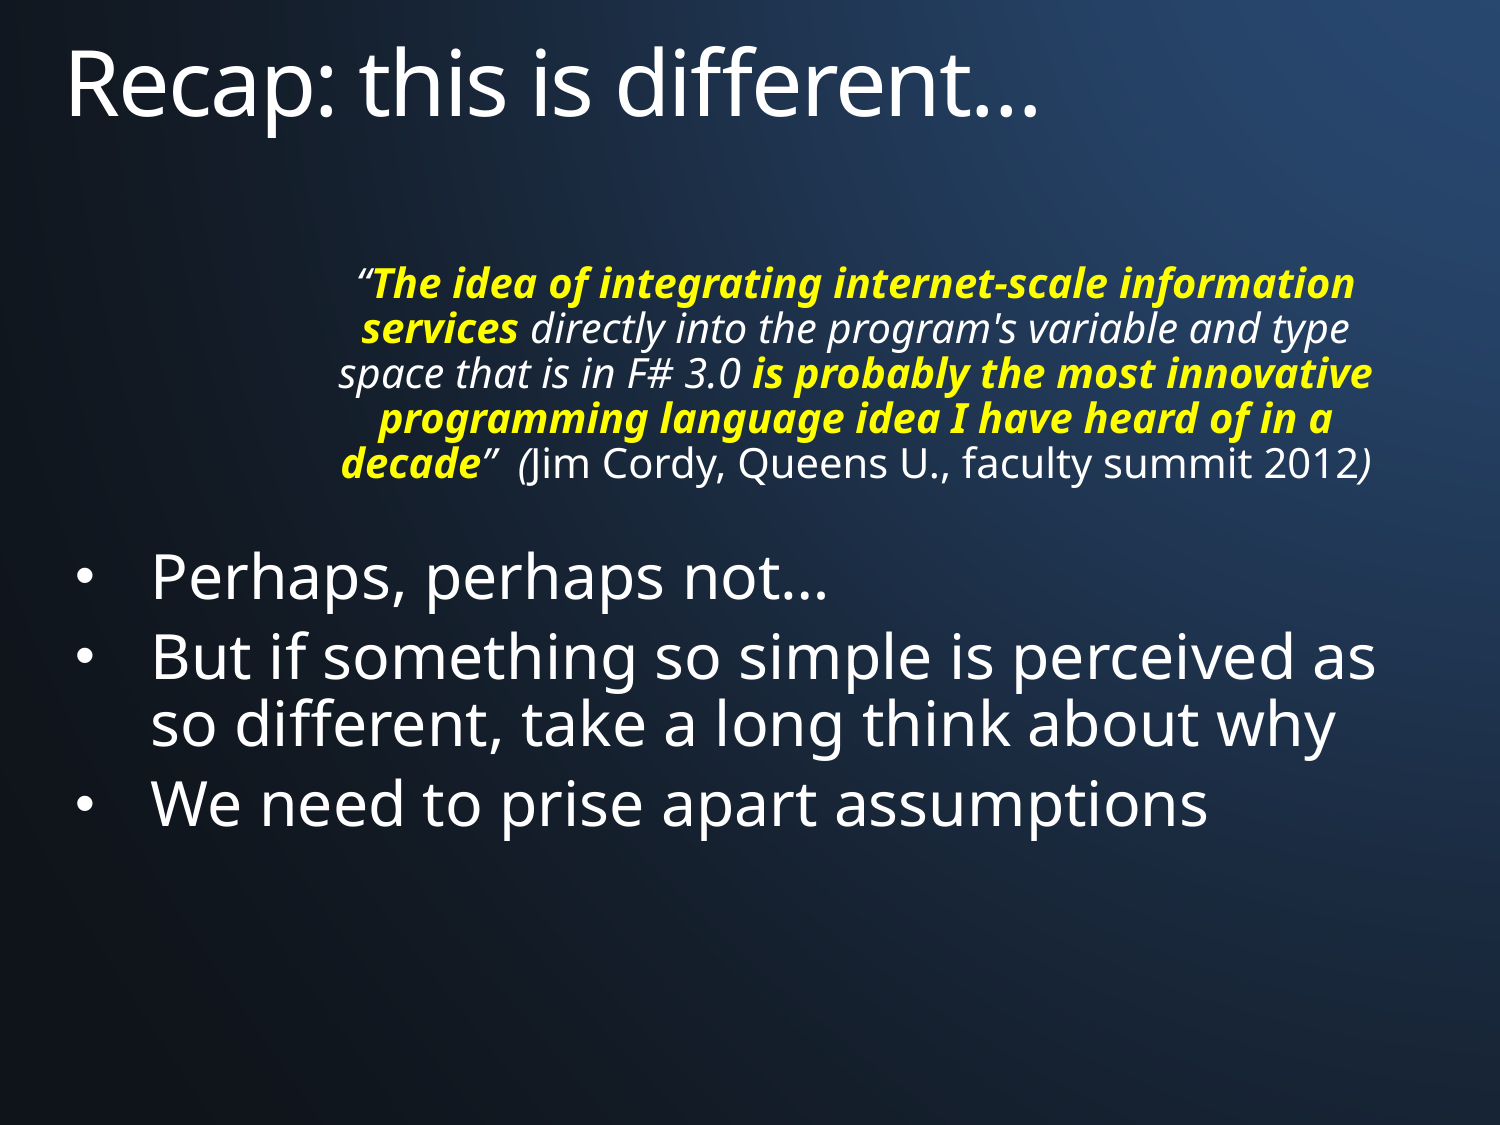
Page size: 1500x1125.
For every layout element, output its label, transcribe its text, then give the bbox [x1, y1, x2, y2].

list “The idea of integrating internet-scale information services directly into the program's variable and type space that is in F# 3.0 is probably the most innovative programming language idea I have heard of in a decade” (Jim Cordy, Queens U., faculty summit 2012) Perhaps, perhaps not… But if something so simple is perceived as so different, take a long think about why We need to prise apart assumptions [75, 262, 1390, 855]
title Recap: this is different… [63, 37, 1436, 138]
picture [0, 0, 1500, 1125]
